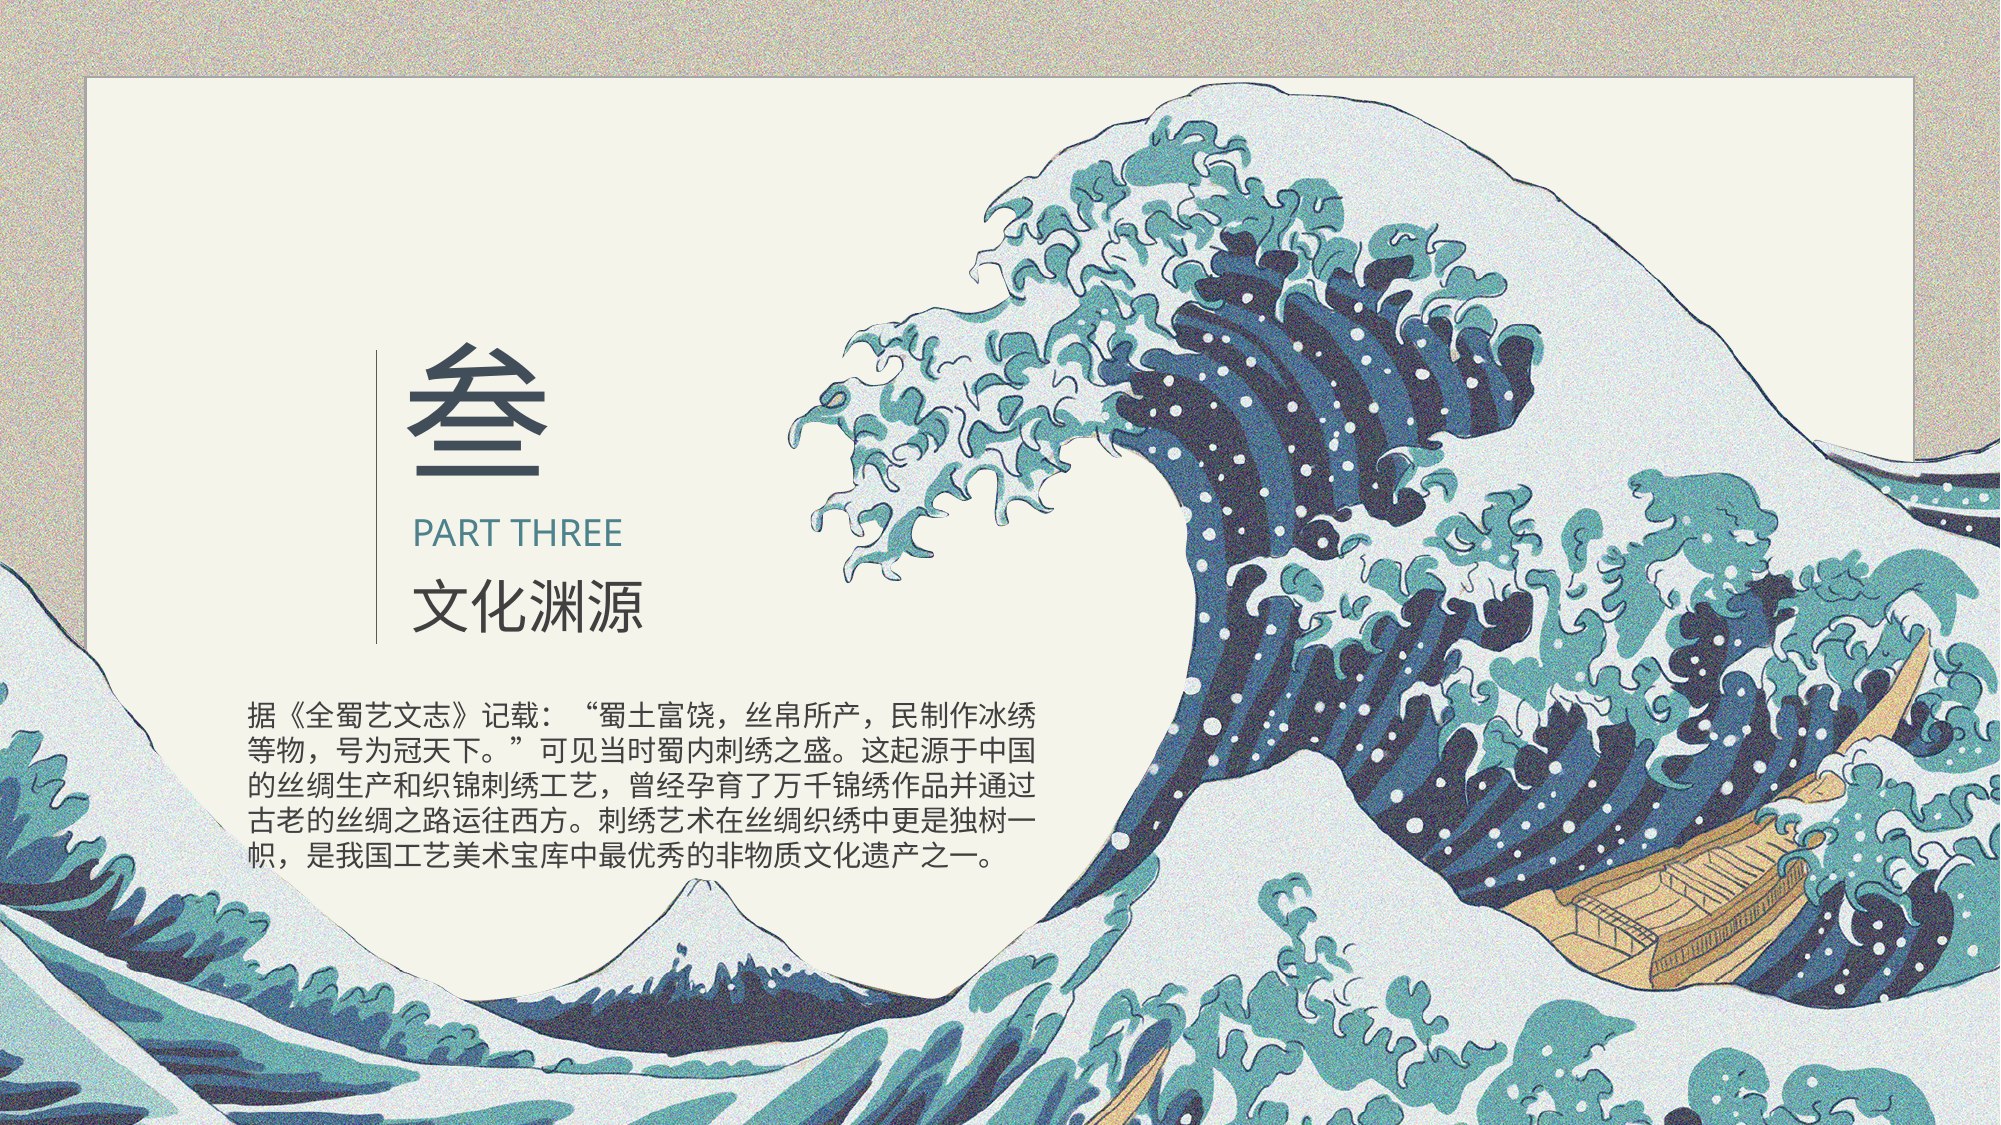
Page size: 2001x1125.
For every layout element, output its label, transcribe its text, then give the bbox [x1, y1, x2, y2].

text_box 据《全蜀艺文志》记载：“蜀土富饶，丝帛所产，民制作冰绣等物，号为冠天下。”可见当时蜀内刺绣之盛。这起源于中国的丝绸生产和织锦刺绣工艺，曾经孕育了万千锦绣作品并通过古老的丝绸之路运往西方。刺绣艺术在丝绸织绣中更是独树一帜，是我国工艺美术宝库中最优秀的非物质文化遗产之一。 [232, 690, 1056, 880]
text_box 文化渊源 [397, 562, 974, 648]
text_box PART THREE [397, 501, 932, 562]
picture [0, 0, 2000, 1125]
text_box 叁 [387, 311, 568, 507]
